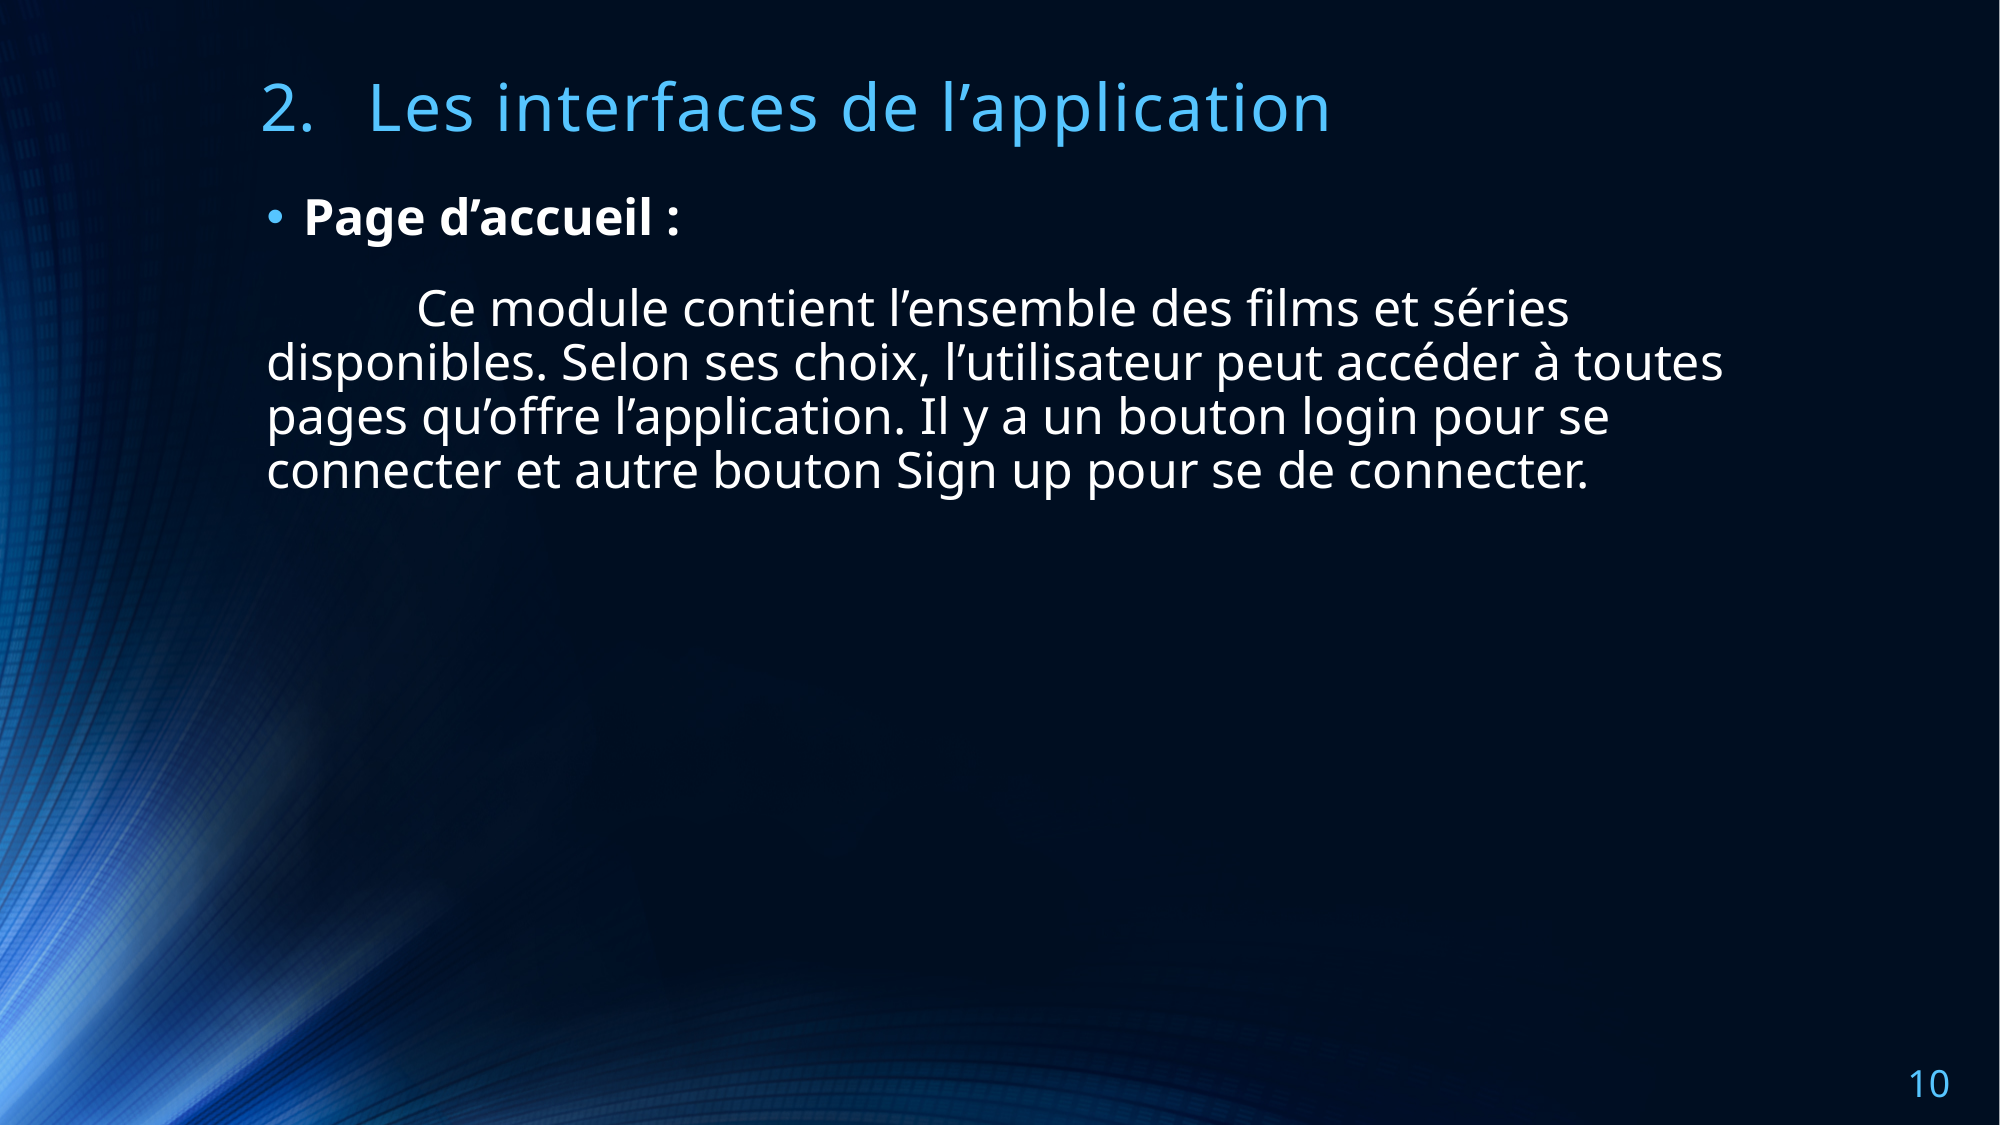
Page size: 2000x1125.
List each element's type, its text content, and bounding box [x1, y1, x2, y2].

slide_number 10 [1827, 1059, 1966, 1105]
title Les interfaces de l’application [245, 66, 1824, 224]
list Page d’accueil : Ce module contient l’ensemble des films et séries disponibles. Selon ses choix, l’utilisateur peut accéder à toutes pages qu’offre l’application. Il y a un bouton login pour se connecter et autre bouton Sign up pour se de connecter. [251, 184, 1830, 929]
picture [0, 0, 2000, 1125]
